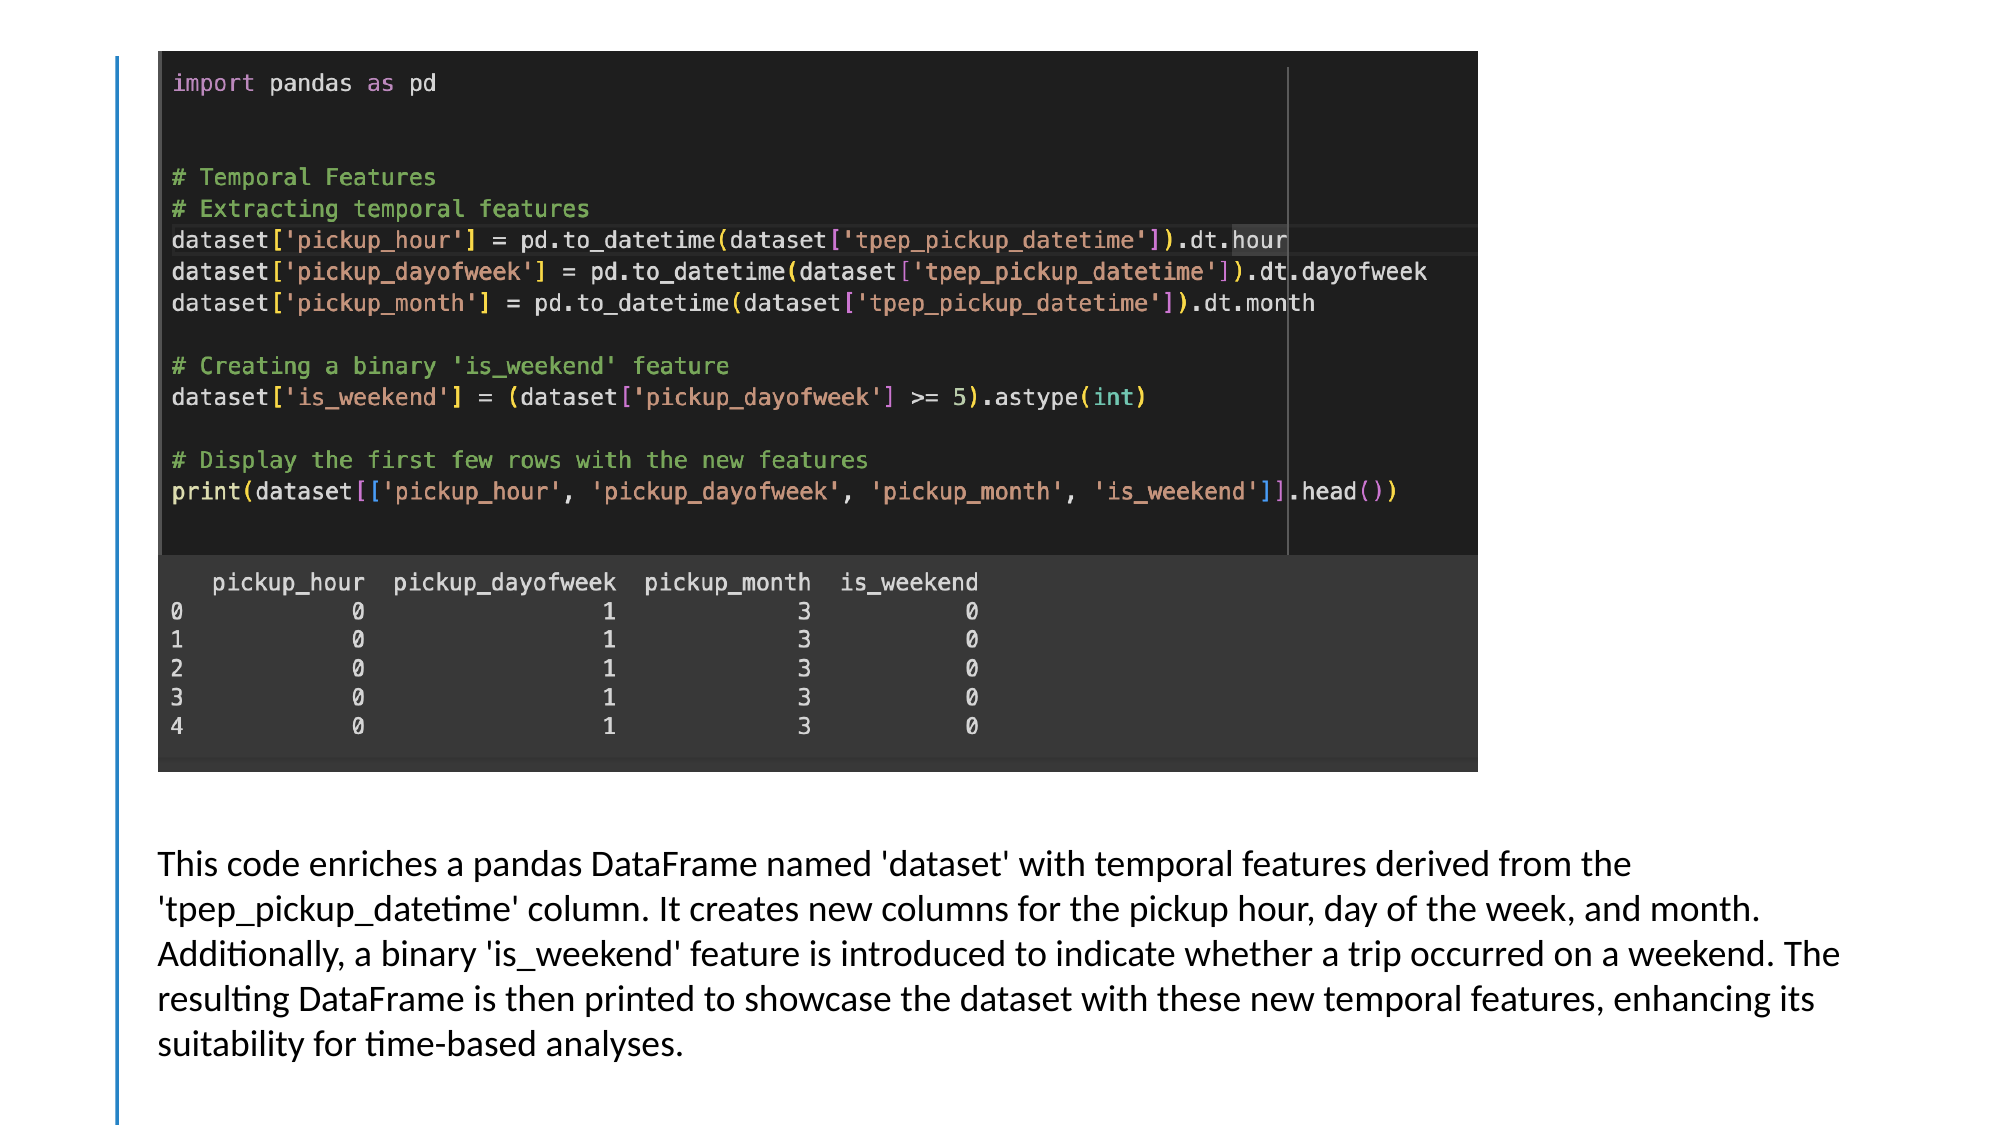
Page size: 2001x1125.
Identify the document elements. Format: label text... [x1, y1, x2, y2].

text_box This code enriches a pandas DataFrame named 'dataset' with temporal features derived from the 'tpep_pickup_datetime' column. It creates new columns for the pickup hour, day of the week, and month. Additionally, a binary 'is_weekend' feature is introduced to indicate whether a trip occurred on a weekend. The resulting DataFrame is then printed to showcase the dataset with these new temporal features, enhancing its suitability for time-based analyses. [142, 831, 1968, 1072]
picture [158, 51, 1478, 772]
